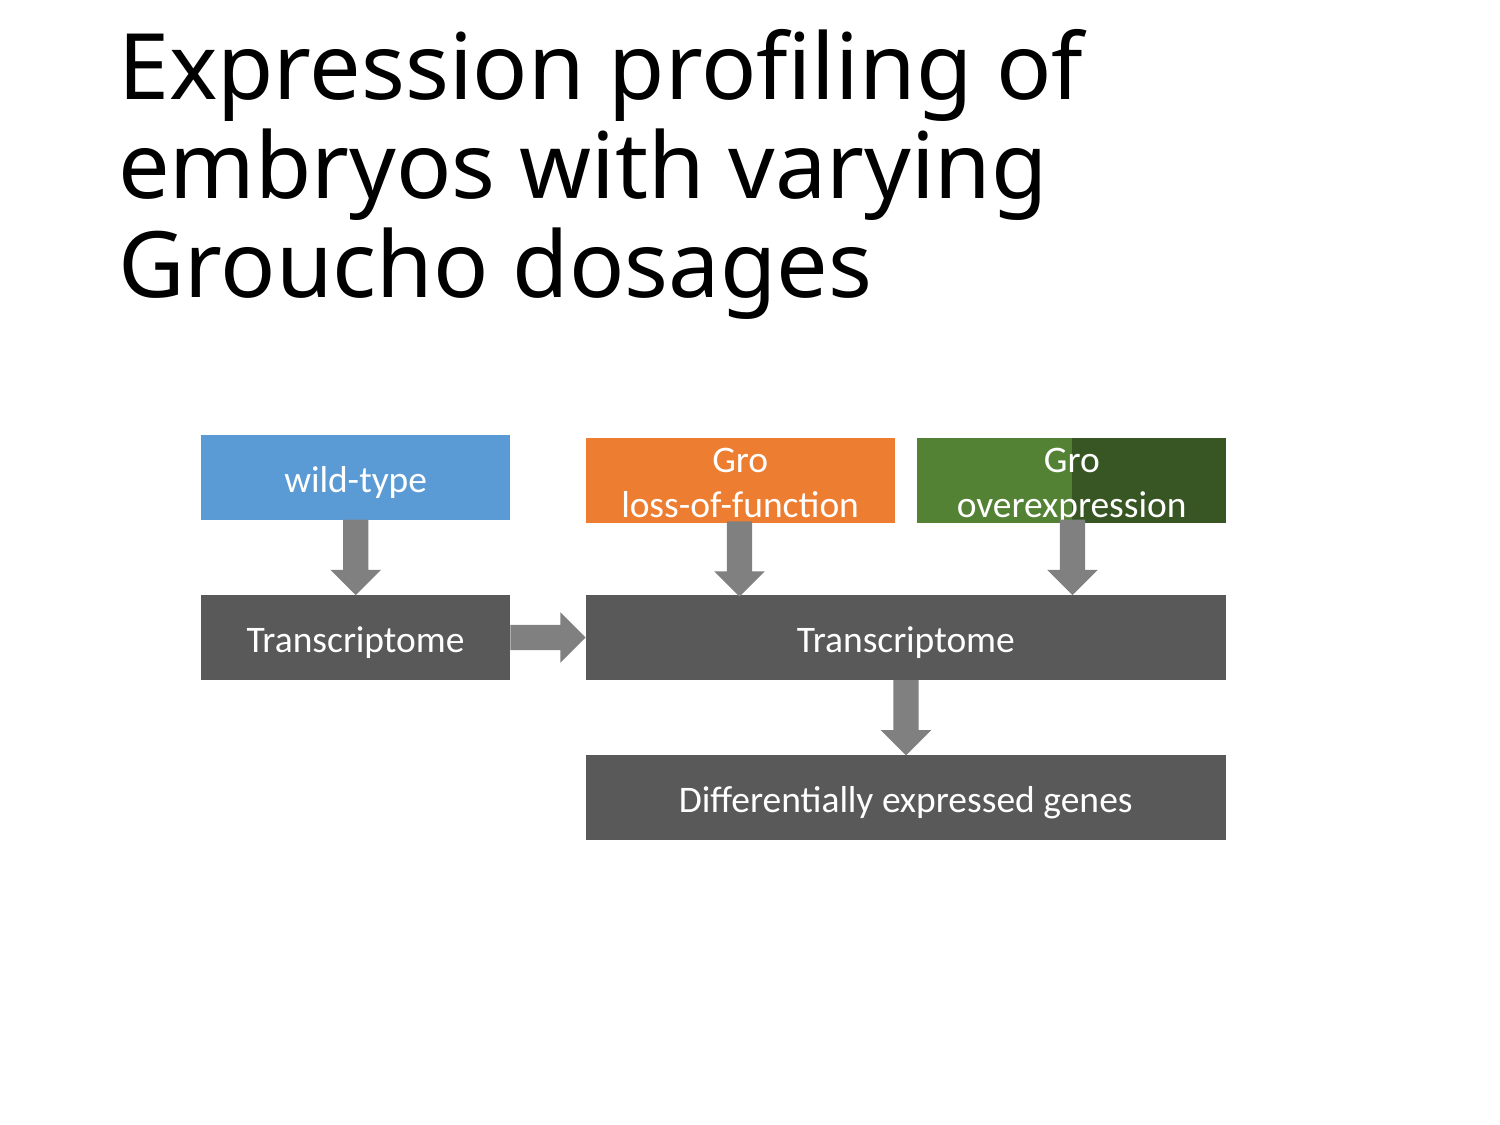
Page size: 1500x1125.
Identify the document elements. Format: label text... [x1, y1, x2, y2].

text_box Gro loss-of-function [585, 437, 896, 524]
text_box [916, 437, 941, 524]
text_box [509, 609, 588, 666]
text_box [711, 520, 768, 599]
text_box [327, 518, 384, 597]
text_box Differentially expressed genes [585, 754, 1227, 841]
text_box Gro overexpression [941, 427, 1202, 532]
text_box Transcriptome [585, 594, 1227, 681]
text_box [1044, 518, 1101, 597]
text_box Transcriptome [200, 594, 511, 681]
text_box [1202, 437, 1227, 524]
text_box [878, 678, 934, 754]
title Expression profiling of embryos with varying Groucho dosages [103, 59, 1397, 278]
text_box wild-type [200, 434, 511, 521]
